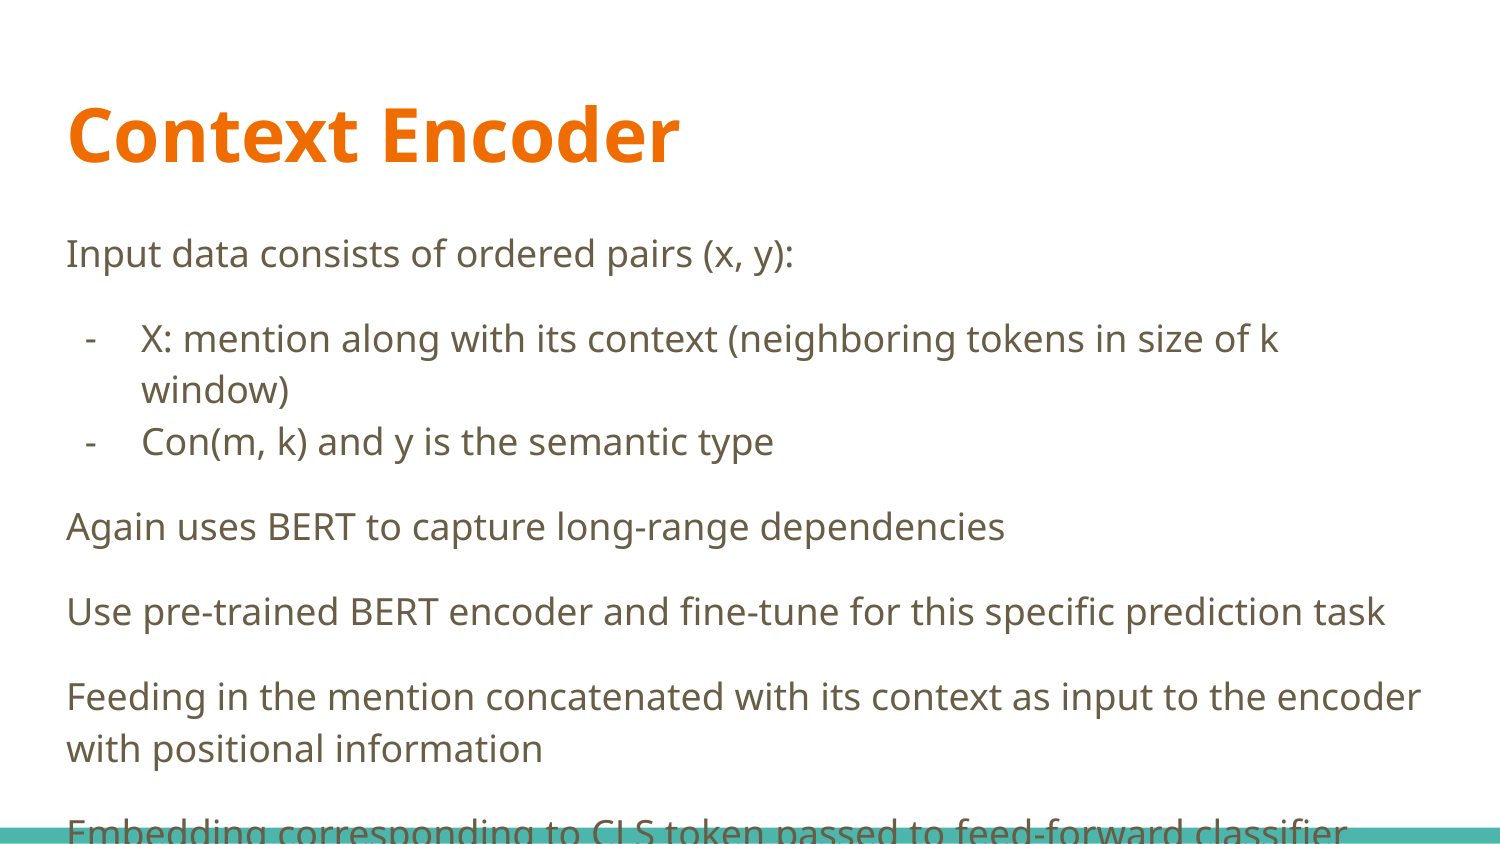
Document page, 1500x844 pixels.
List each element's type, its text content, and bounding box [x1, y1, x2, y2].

list Input data consists of ordered pairs (x, y): X: mention along with its context (neighboring tokens in size of k window) Con(m, k) and y is the semantic type Again uses BERT to capture long-range dependencies Use pre-trained BERT encoder and fine-tune for this specific prediction task Feeding in the mention concatenated with its context as input to the encoder with positional information Embedding corresponding to CLS token passed to feed-forward classifier [51, 207, 1449, 750]
title Context Encoder [51, 72, 1449, 189]
